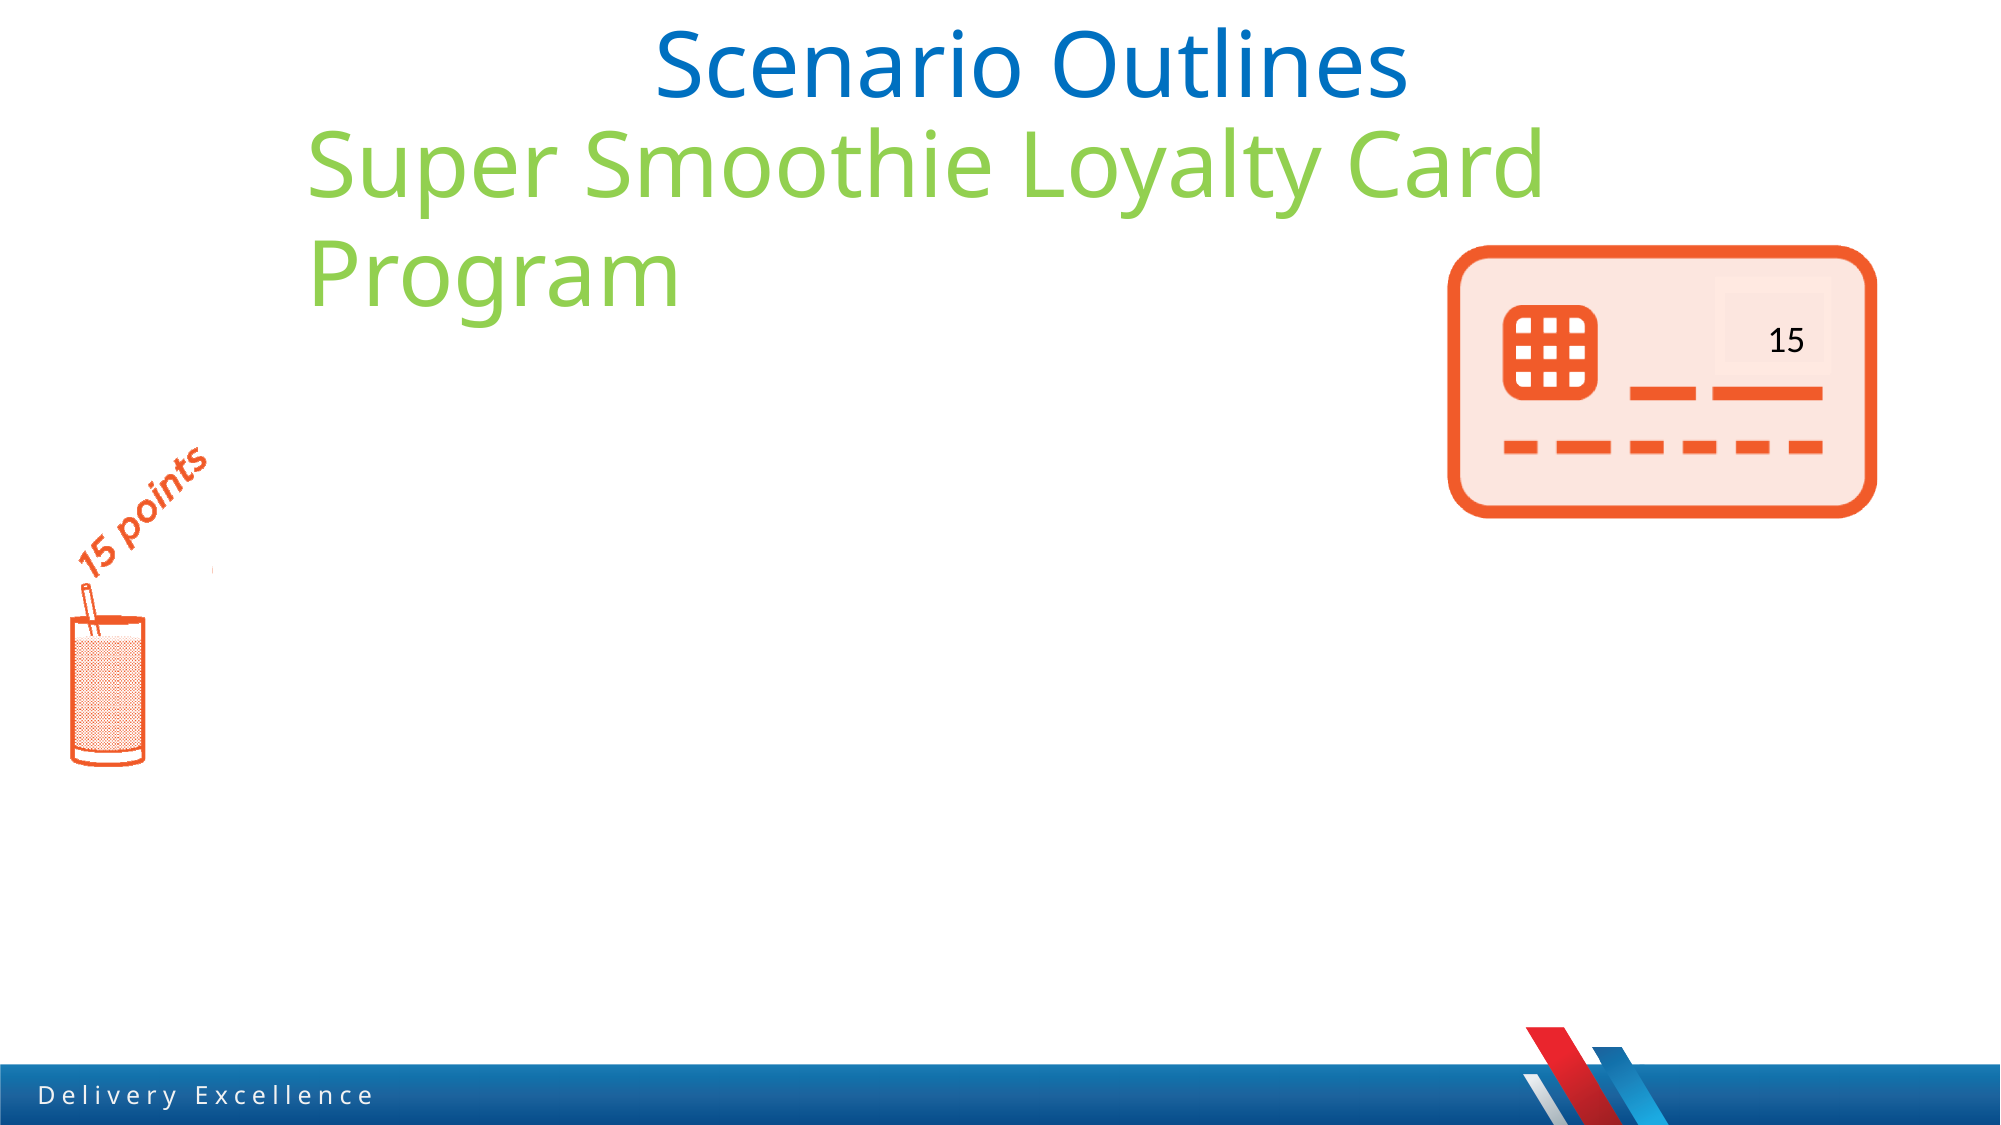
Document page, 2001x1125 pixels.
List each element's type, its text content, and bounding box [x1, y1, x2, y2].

picture [0, 1027, 2000, 1125]
text_box Scenario Outlines [639, 0, 1538, 97]
text_box Delivery Excellence [22, 1072, 916, 1118]
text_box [70, 577, 146, 767]
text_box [78, 447, 213, 578]
text_box Super Smoothie Loyalty Card Program [291, 97, 1730, 222]
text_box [1446, 244, 1878, 519]
